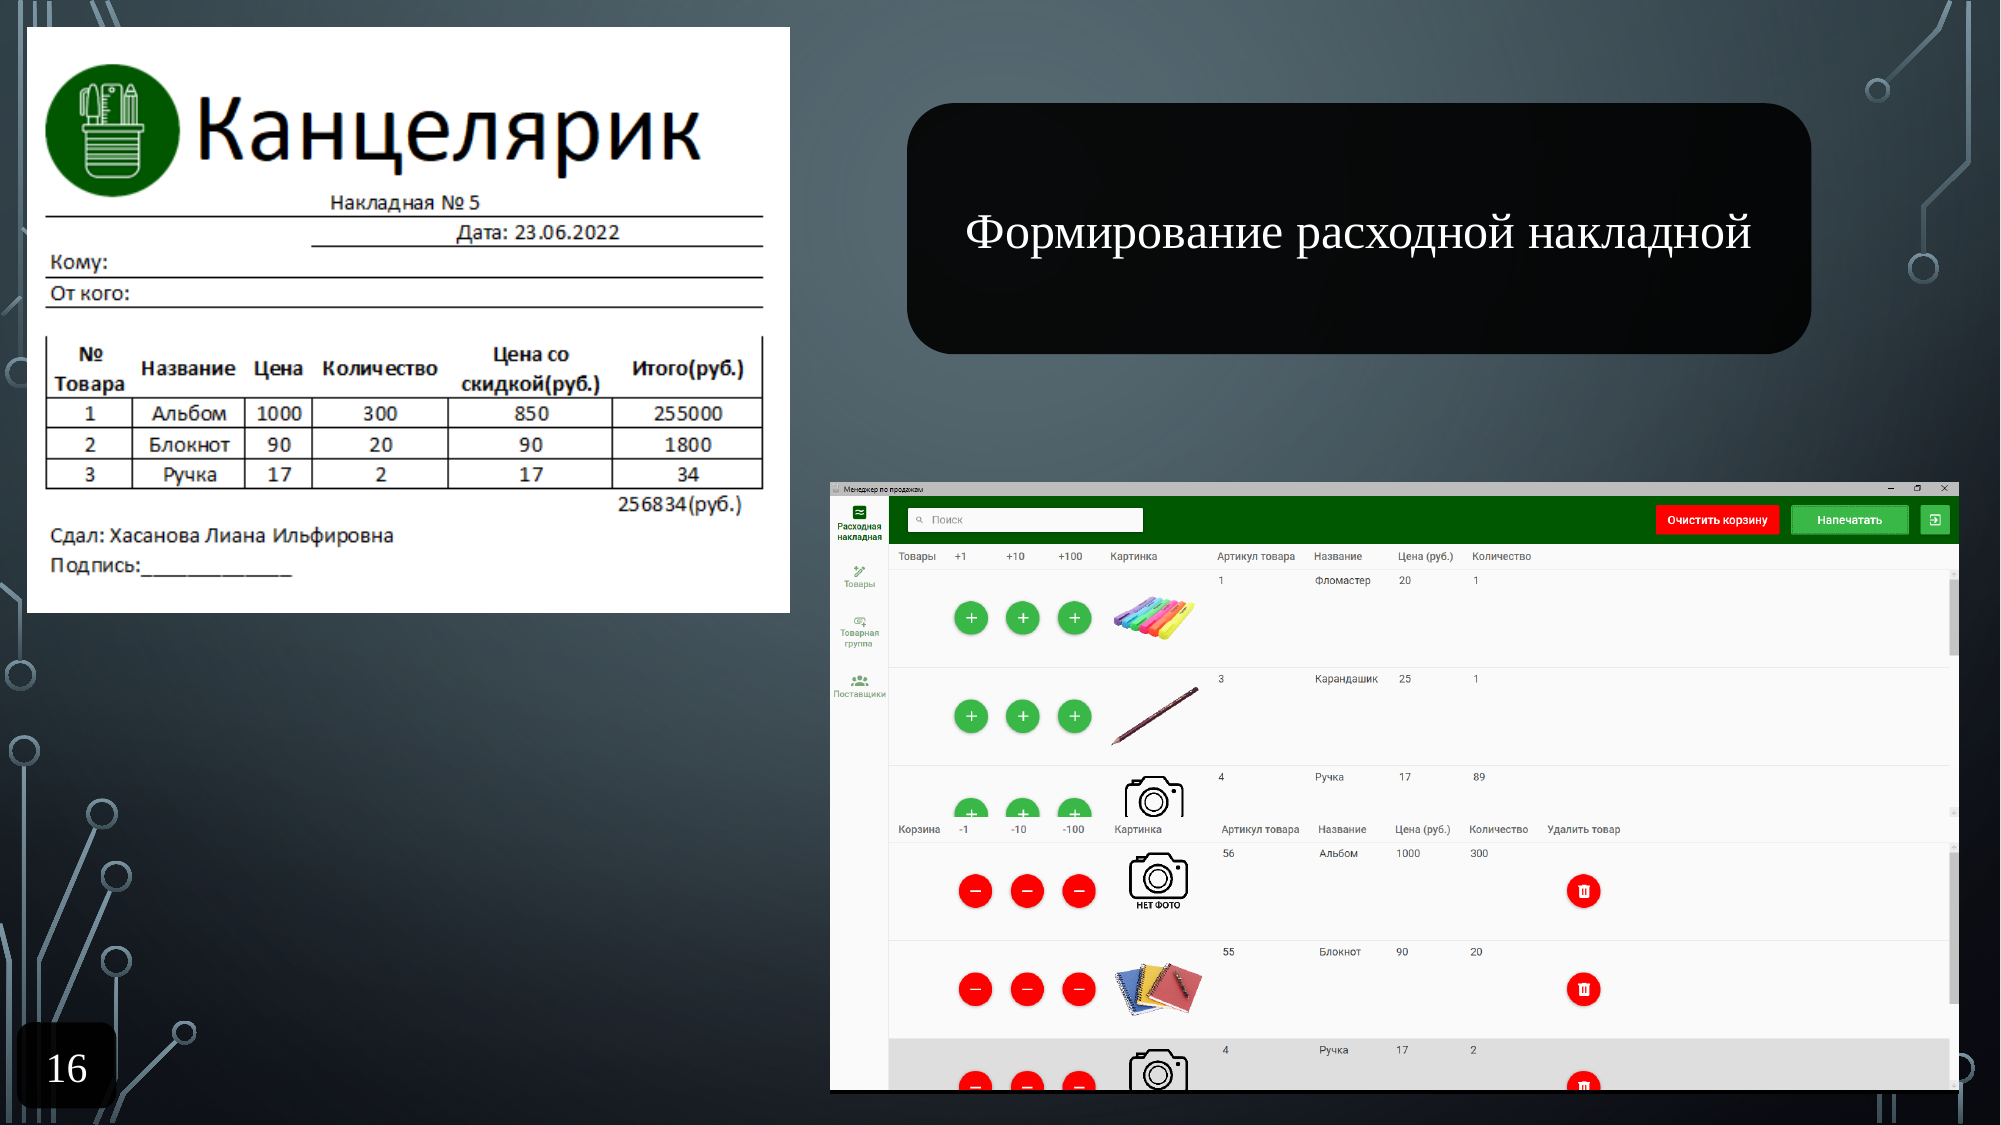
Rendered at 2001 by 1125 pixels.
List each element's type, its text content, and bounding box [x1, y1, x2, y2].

picture [829, 481, 1959, 1094]
text_box 16 [15, 1020, 118, 1110]
picture [27, 26, 791, 614]
text_box Формирование расходной накладной [905, 101, 1813, 356]
